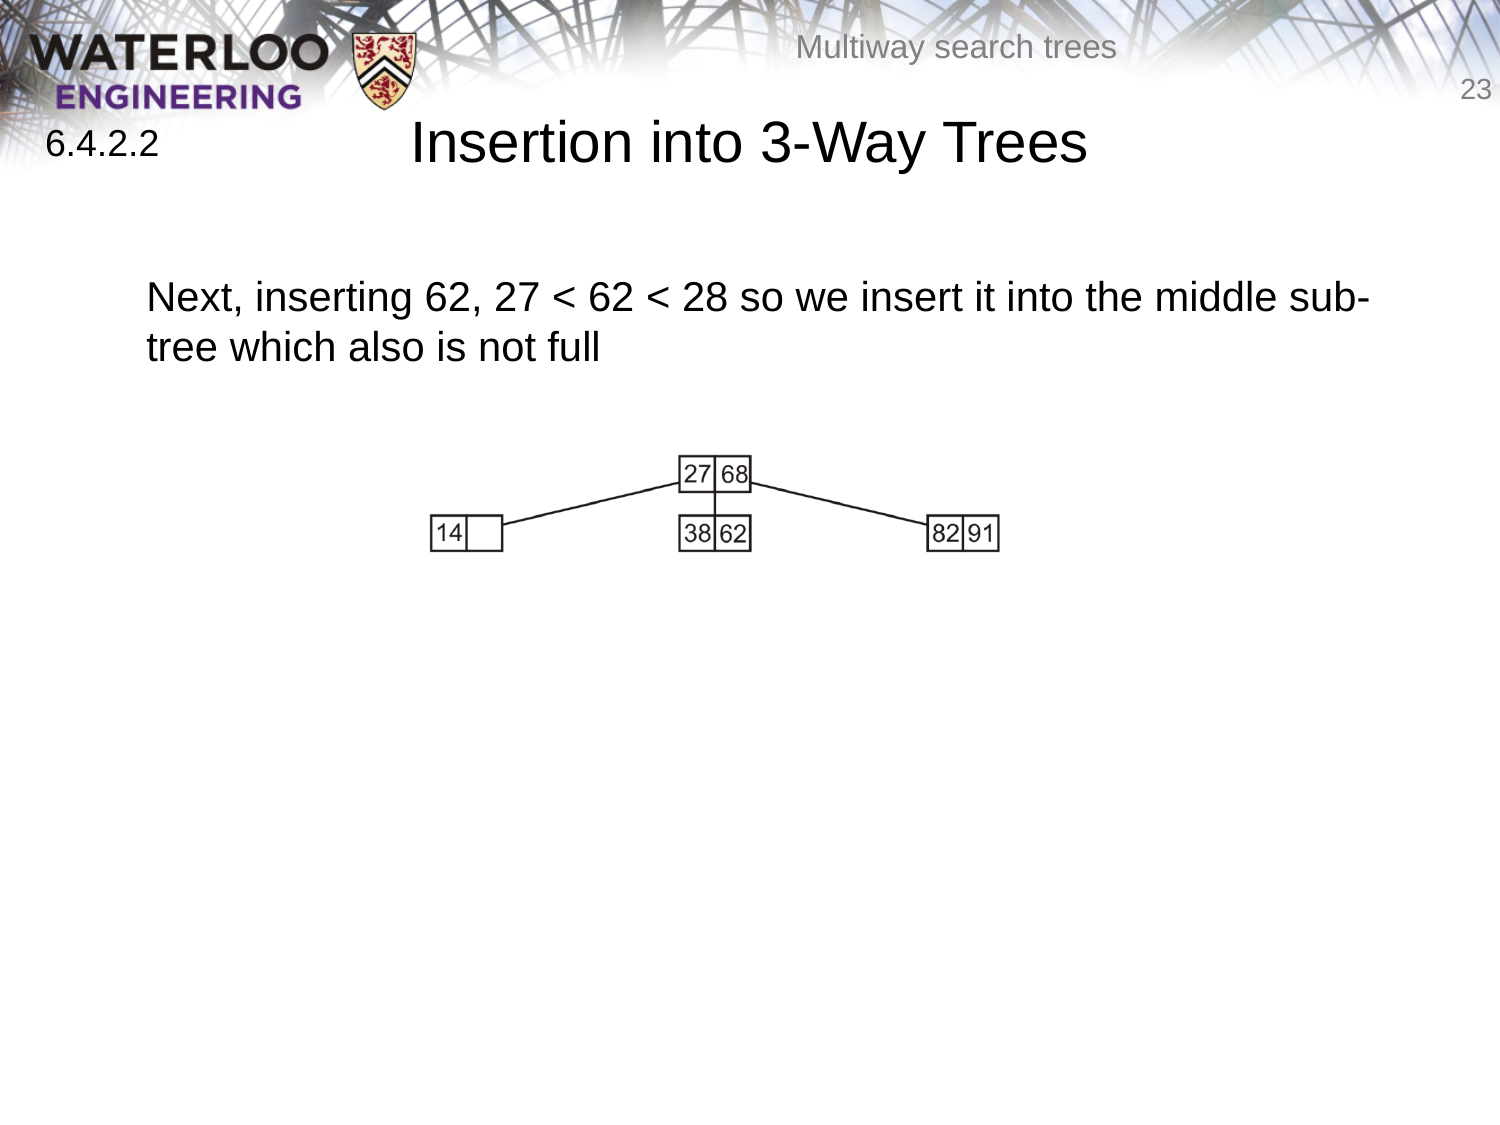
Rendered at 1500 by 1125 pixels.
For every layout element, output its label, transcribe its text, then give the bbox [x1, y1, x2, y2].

title Insertion into 3-Way Trees [74, 44, 1426, 233]
text_box 6.4.2.2 [30, 111, 175, 172]
list Next, inserting 62, 27 < 62 < 28 so we insert it into the middle sub-tree which also is not full [74, 262, 1426, 1006]
picture [0, 0, 1500, 1125]
